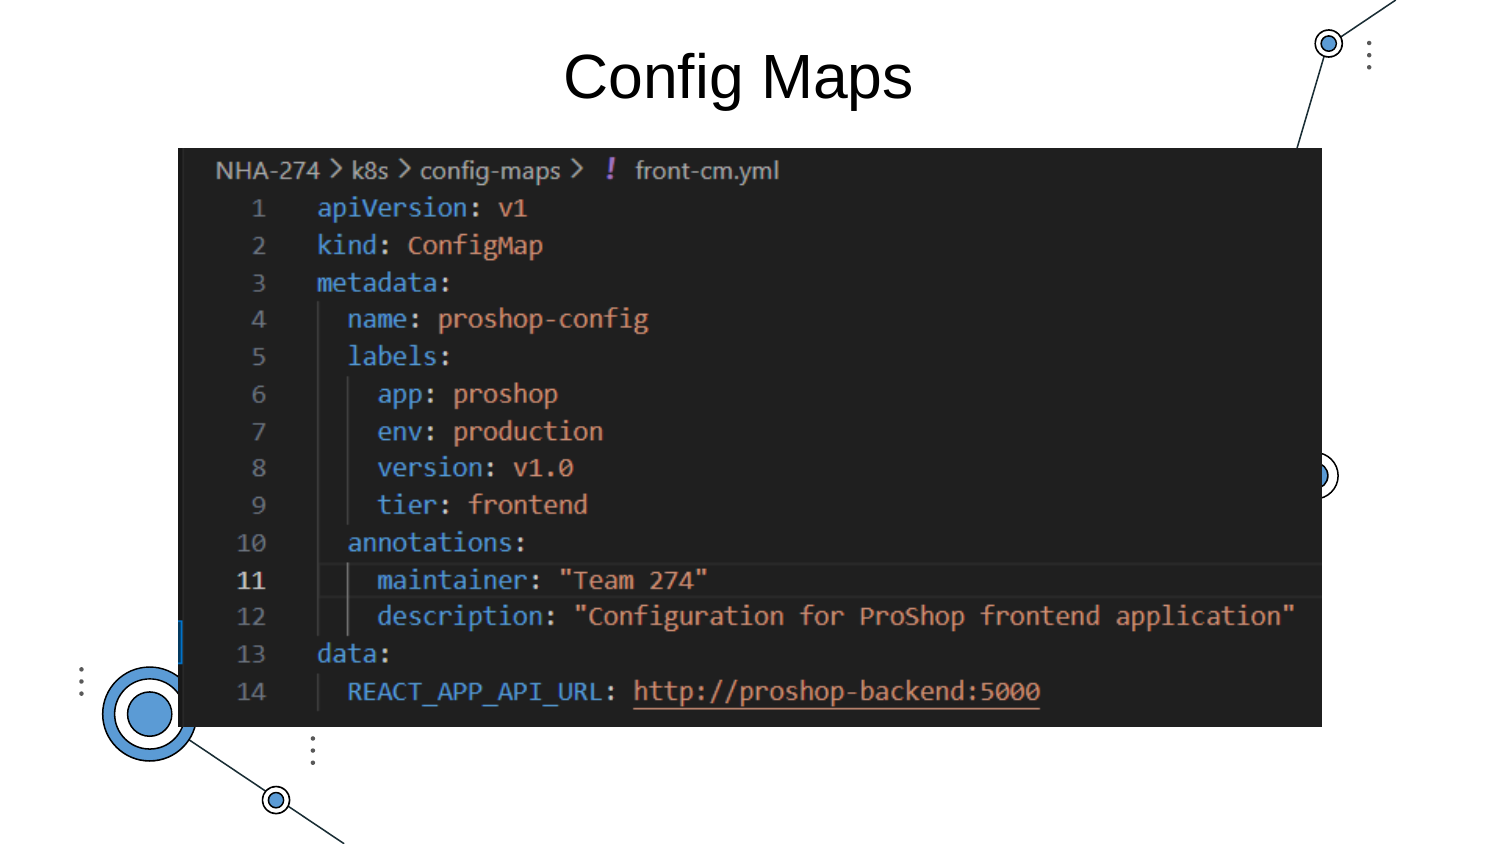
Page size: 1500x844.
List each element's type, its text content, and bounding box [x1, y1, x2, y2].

text_box Config Maps [548, 28, 1133, 119]
picture [178, 148, 1322, 727]
